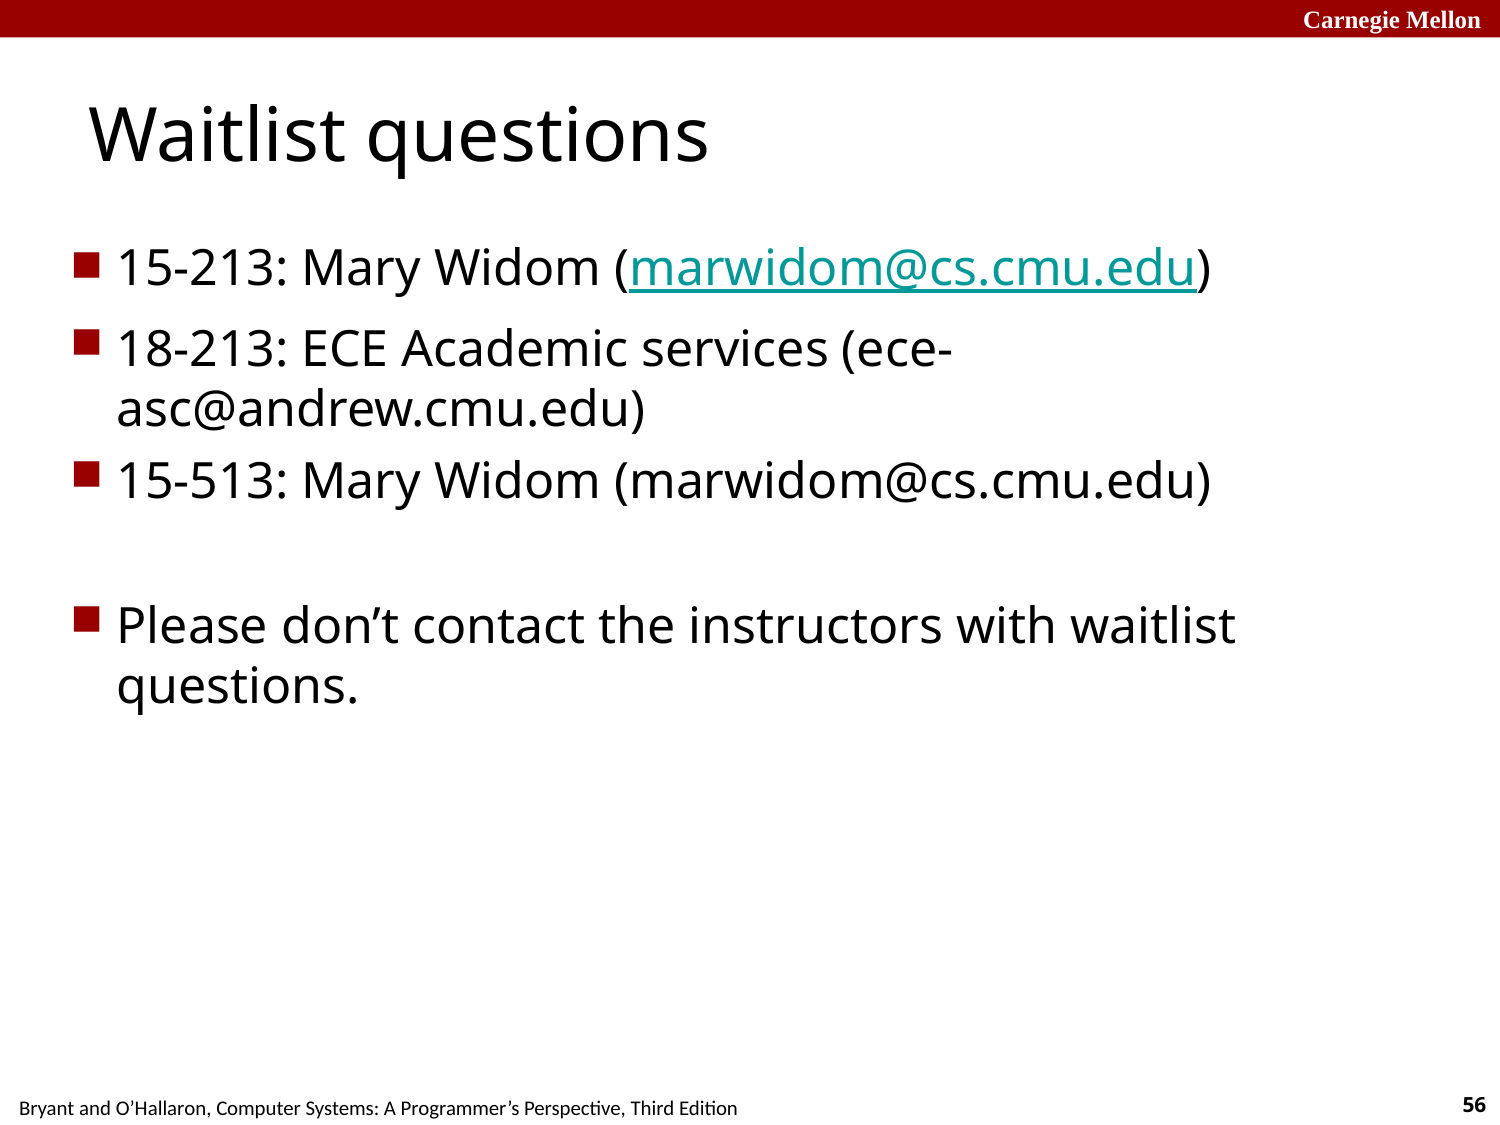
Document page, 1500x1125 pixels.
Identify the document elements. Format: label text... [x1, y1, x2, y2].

list 15-213: Mary Widom (marwidom@cs.cmu.edu) 18-213: ECE Academic services (ece-asc@andrew.cmu.edu) 15-513: Mary Widom (marwidom@cs.cmu.edu) Please don’t contact the instructors with waitlist questions. [62, 228, 1438, 1122]
title Waitlist questions [62, 41, 1438, 222]
